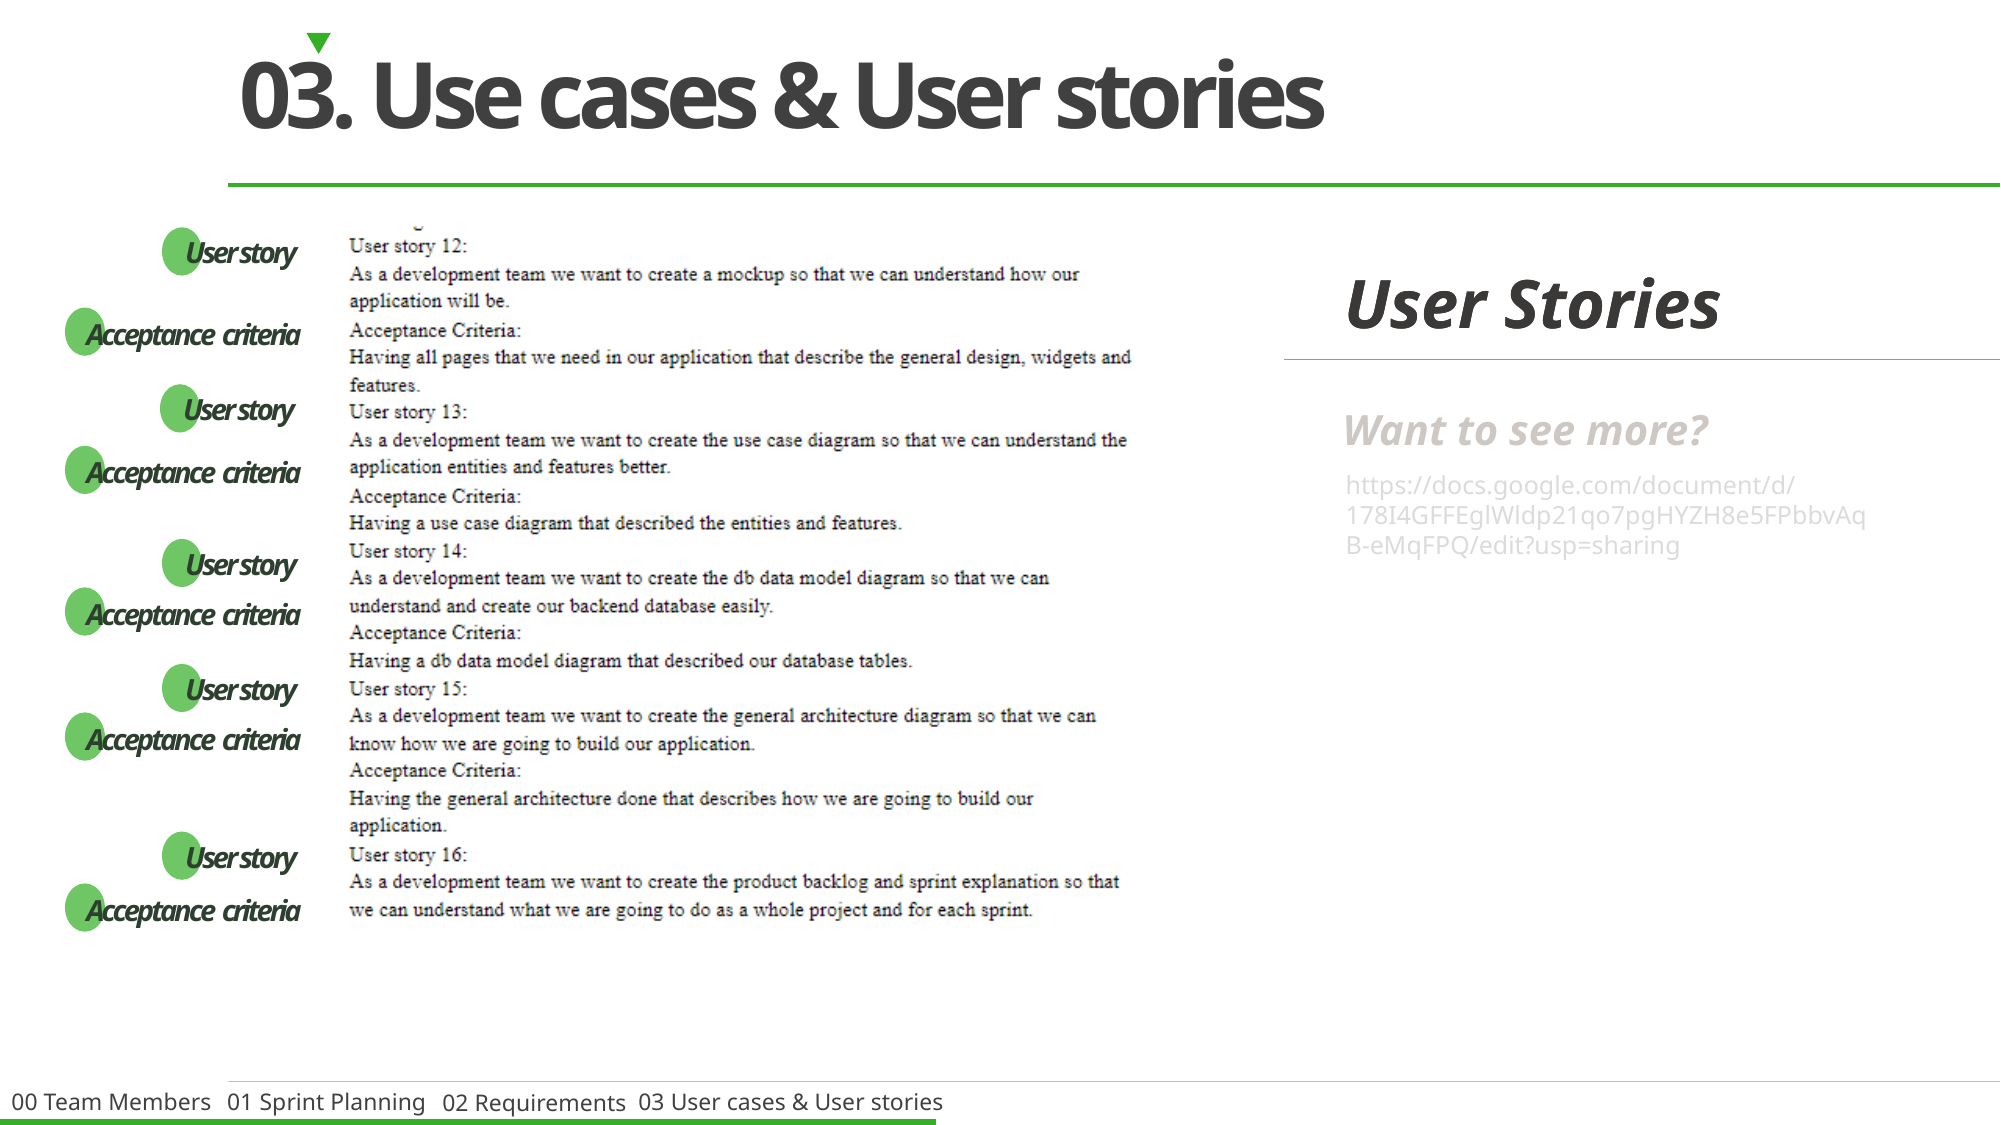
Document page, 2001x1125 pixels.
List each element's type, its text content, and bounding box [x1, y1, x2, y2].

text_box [162, 831, 306, 883]
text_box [64, 587, 306, 640]
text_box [228, 1080, 492, 1125]
text_box Want to see more? [1328, 396, 1723, 462]
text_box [160, 384, 306, 435]
text_box User Stories [1329, 254, 1738, 349]
text_box 00 Team Members [0, 1080, 227, 1119]
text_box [64, 307, 306, 360]
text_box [162, 538, 306, 587]
text_box 03. Use cases & User stories [224, 29, 1343, 155]
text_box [64, 445, 306, 498]
text_box [304, 31, 333, 57]
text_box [162, 227, 306, 278]
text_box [64, 712, 319, 765]
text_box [162, 663, 319, 712]
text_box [492, 1080, 729, 1125]
picture [306, 226, 1227, 932]
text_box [729, 1080, 955, 1124]
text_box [64, 883, 319, 936]
text_box https://docs.google.com/document/d/178I4GFFEglWldp21qo7pgHYZH8e5FPbbvAqB-eMqFPQ/edit?usp=sharing [1330, 462, 1884, 567]
